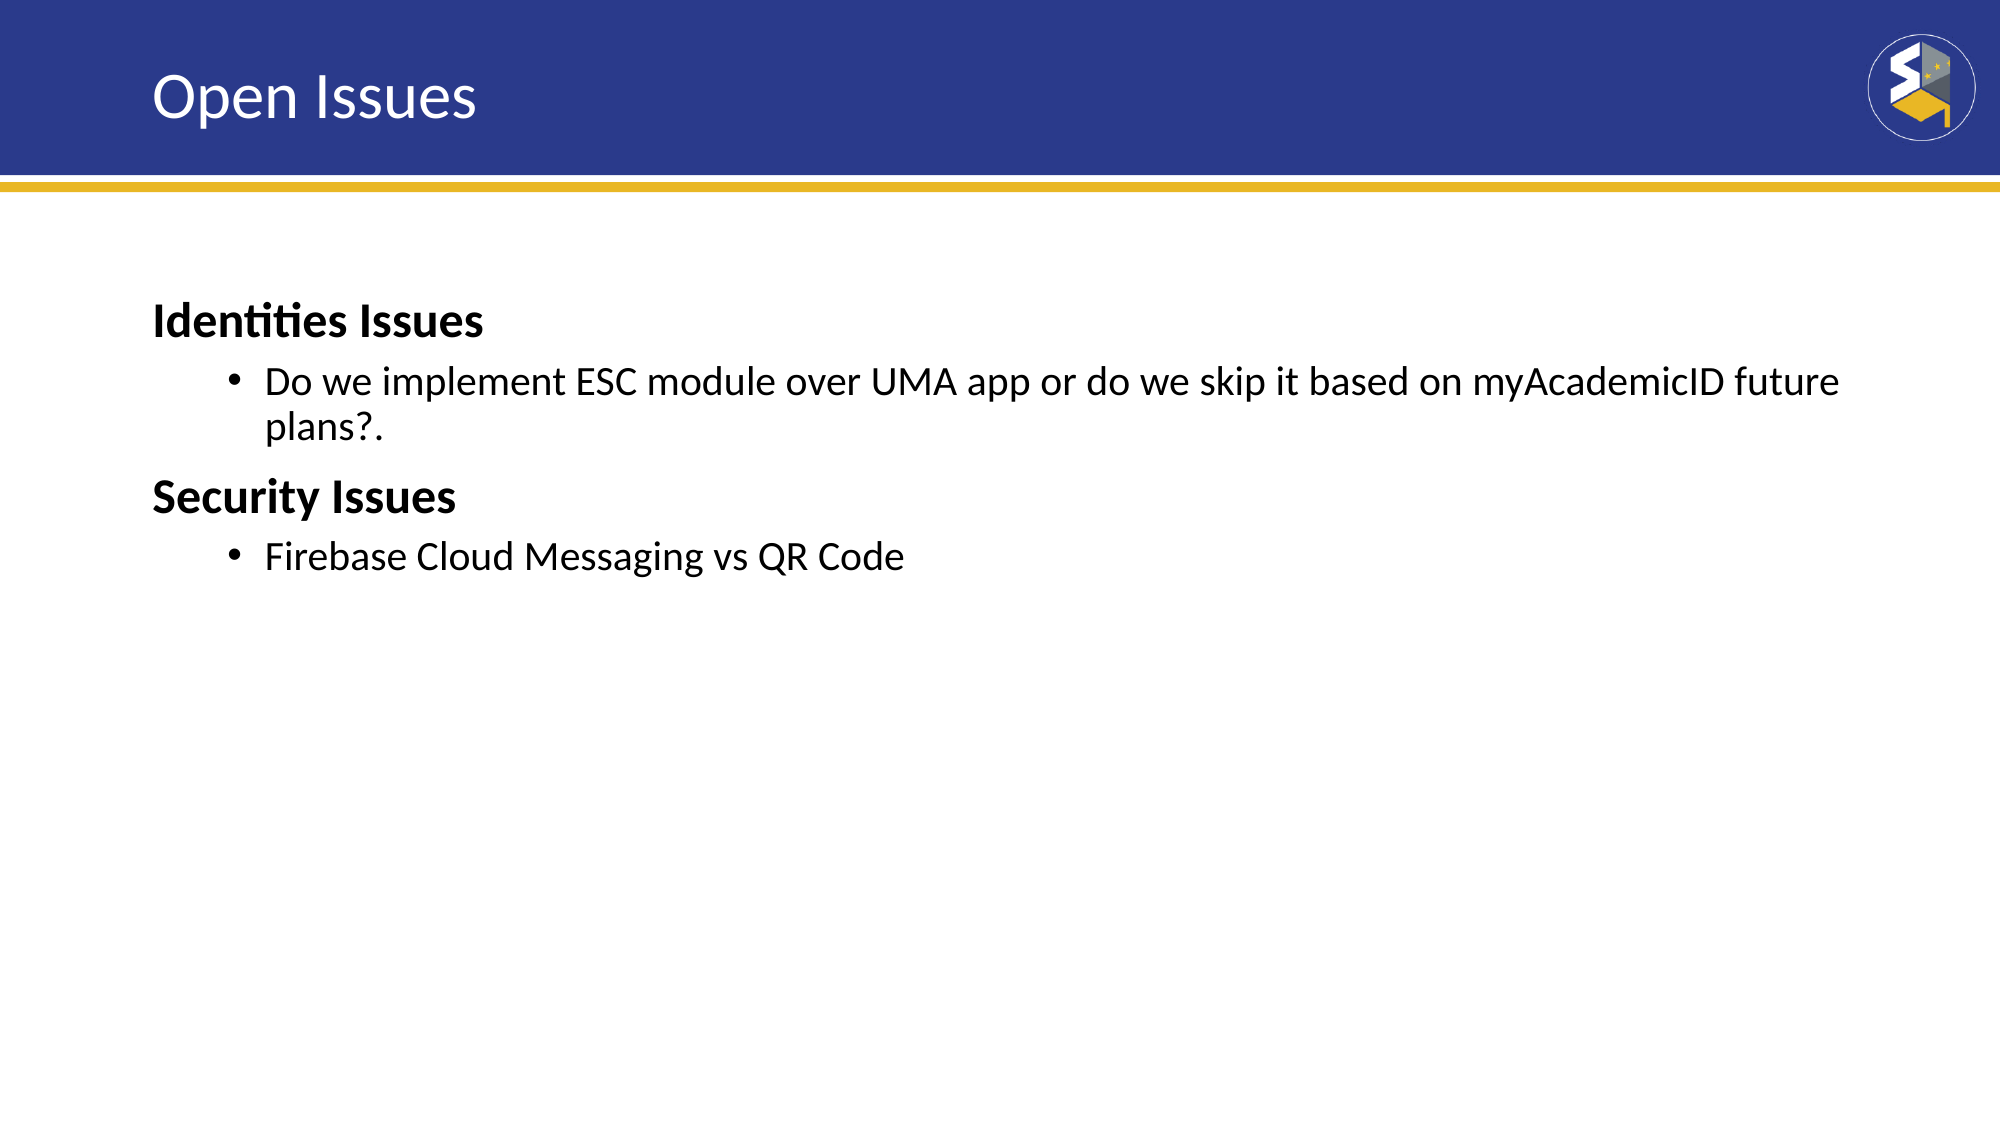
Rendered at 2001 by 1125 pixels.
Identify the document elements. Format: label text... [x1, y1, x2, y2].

picture [1863, 28, 1981, 147]
title Open Issues [137, 28, 1863, 166]
list Identities Issues Do we implement ESC module over UMA app or do we skip it based on myAcademicID future plans?. Security Issues Firebase Cloud Messaging vs QR Code [137, 287, 1863, 1002]
